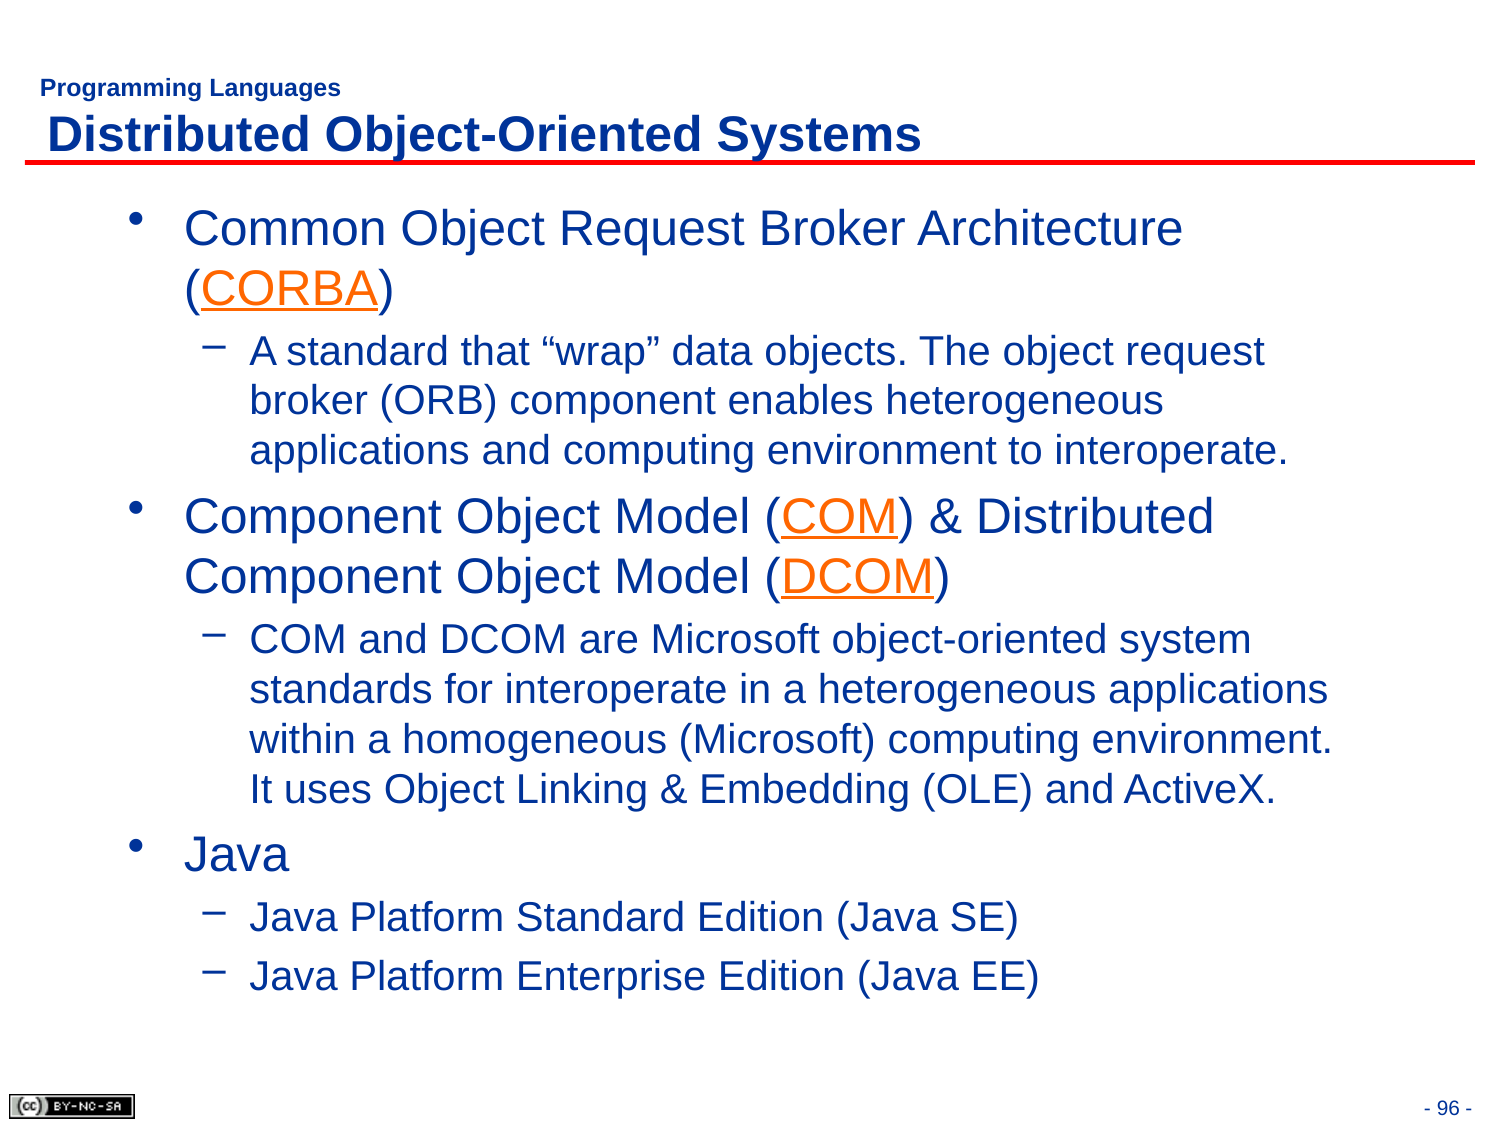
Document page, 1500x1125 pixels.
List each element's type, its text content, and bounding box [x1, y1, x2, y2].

list Common Object Request Broker Architecture (CORBA) A standard that “wrap” data objects. The object request broker (ORB) component enables heterogeneous applications and computing environment to interoperate. Component Object Model (COM) & Distributed Component Object Model (DCOM) COM and DCOM are Microsoft object-oriented system standards for interoperate in a heterogeneous applications within a homogeneous (Microsoft) computing environment. It uses Object Linking & Embedding (OLE) and ActiveX. Java Java Platform Standard Edition (Java SE) Java Platform Enterprise Edition (Java EE) [112, 187, 1388, 1076]
title Programming Languages Distributed Object-Oriented Systems [24, 0, 1463, 169]
picture [9, 1094, 135, 1119]
slide_number - 96 - [1287, 1087, 1488, 1125]
